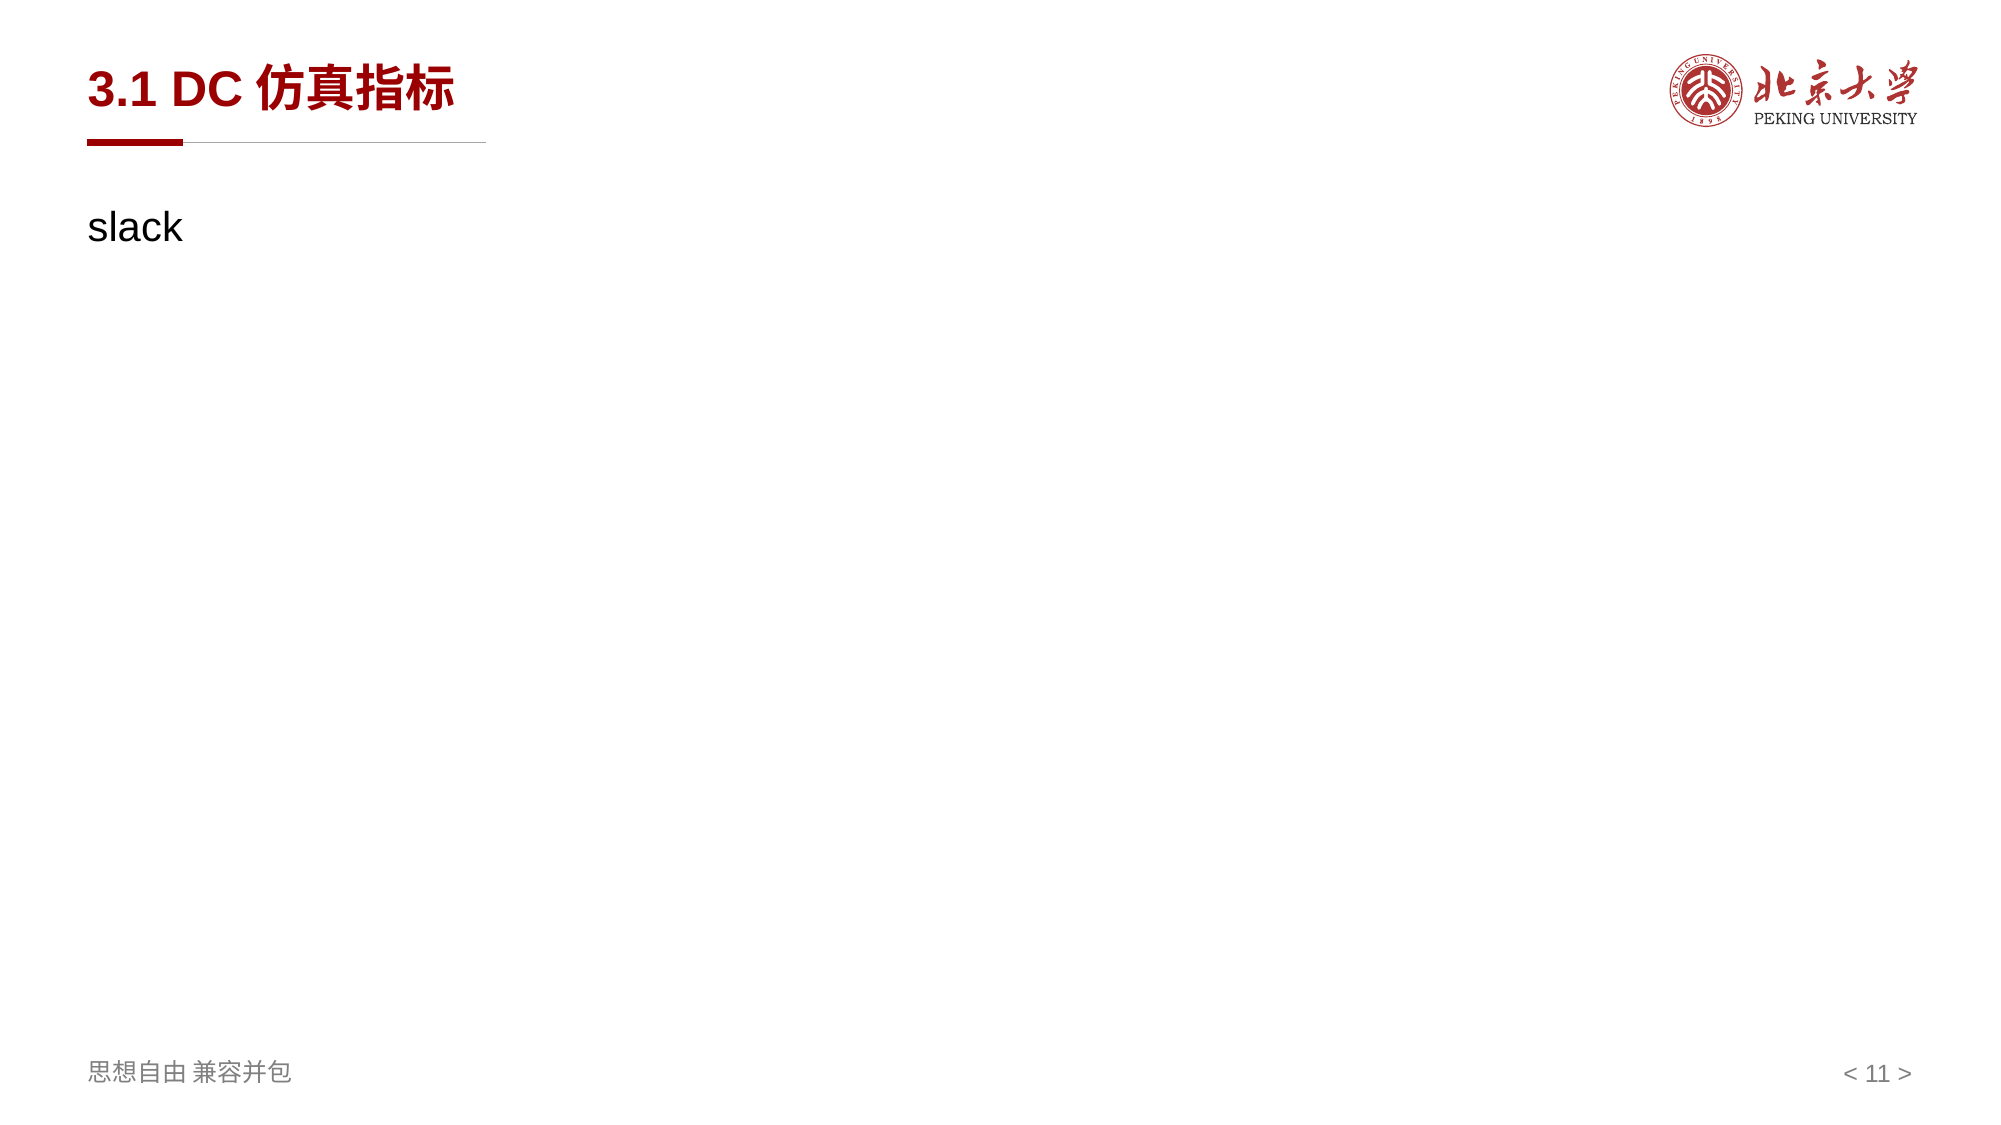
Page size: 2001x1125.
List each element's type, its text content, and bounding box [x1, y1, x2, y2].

slide_number < > [1477, 1048, 1928, 1097]
title 3.1 DC仿真指标 [72, 39, 1559, 142]
text_box slack [72, 192, 1928, 1000]
